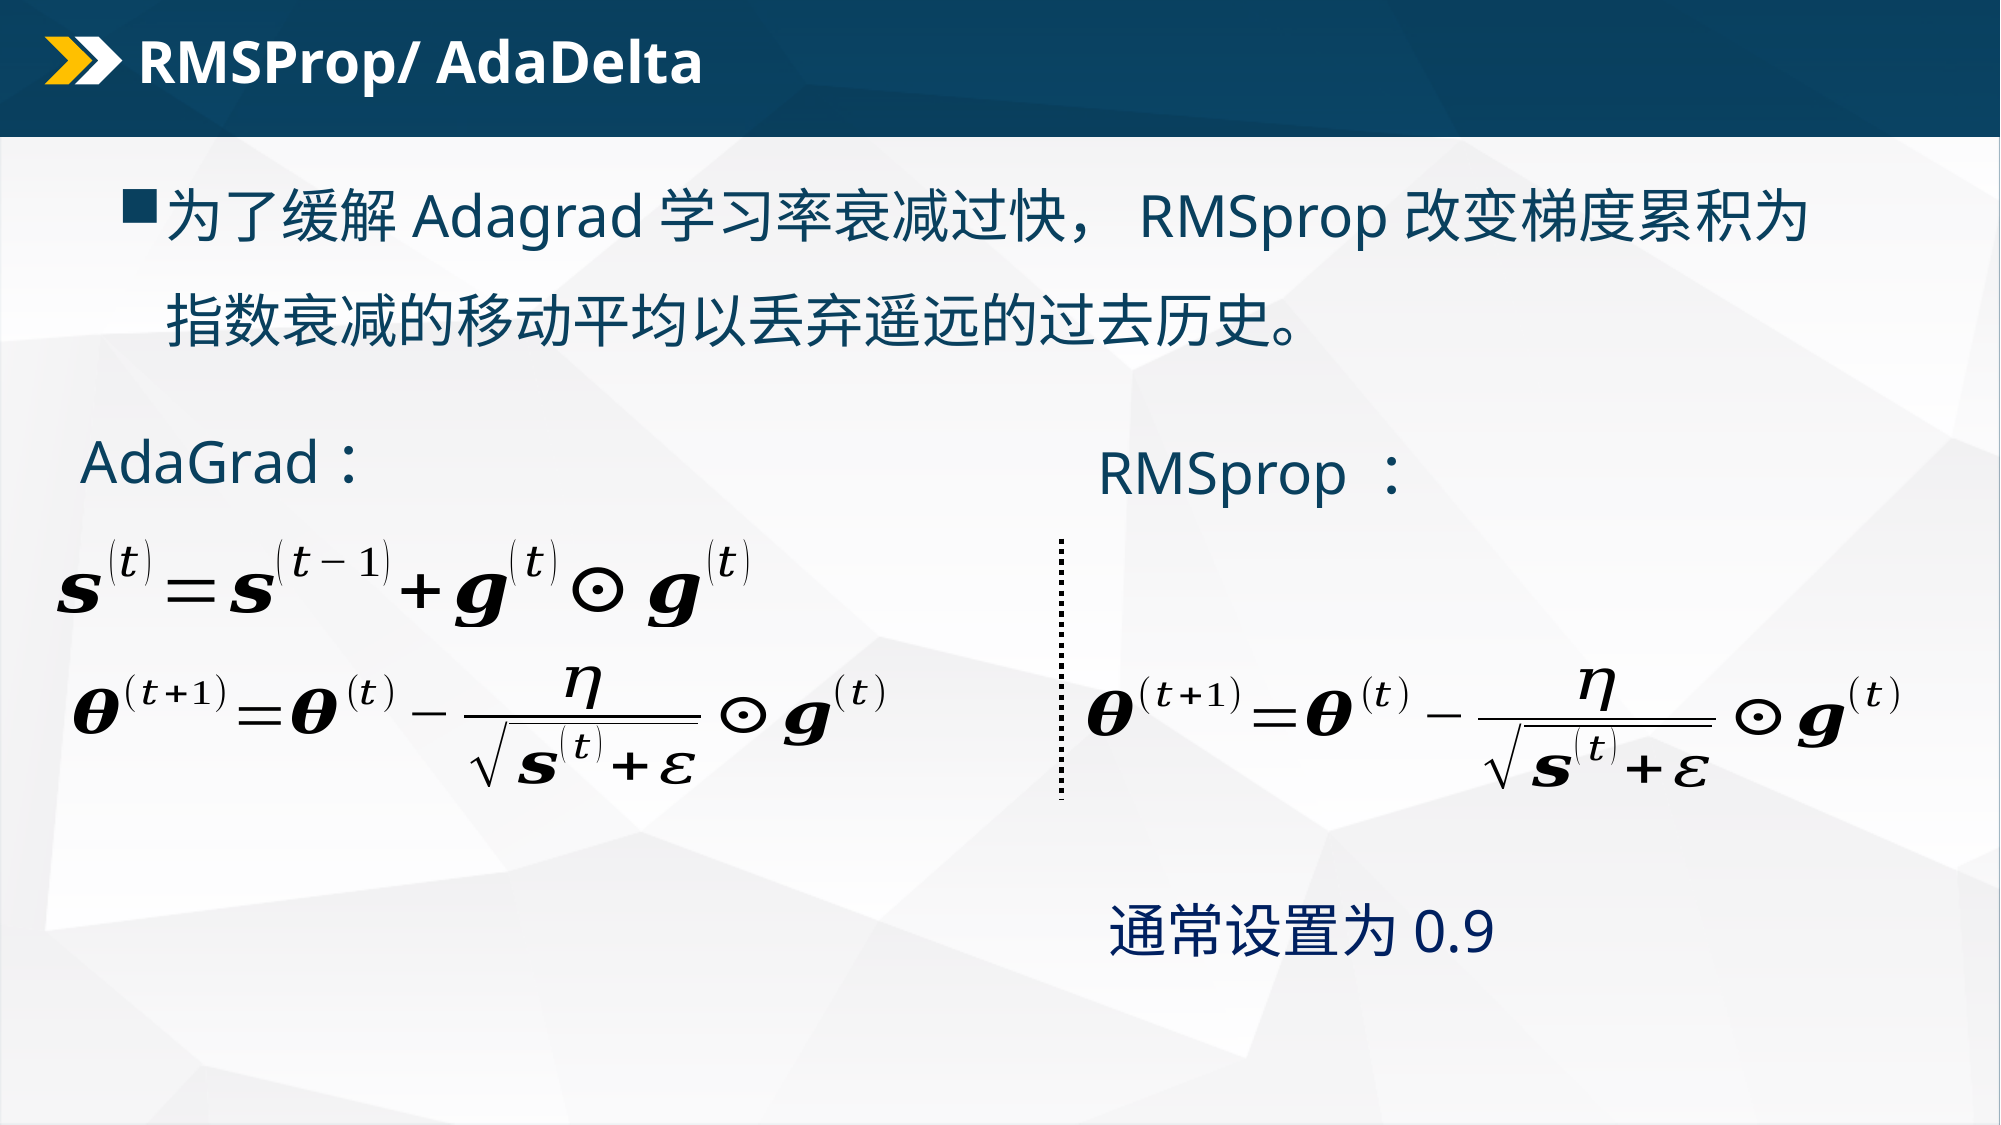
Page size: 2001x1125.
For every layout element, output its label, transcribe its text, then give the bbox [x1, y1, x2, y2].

list 为了缓解Adagrad学习率衰减过快，RMSprop改变梯度累积为指数衰减的移动平均以丢弃遥远的过去历史。 [103, 136, 1868, 1048]
title RMSProp/ AdaDelta [122, 25, 1723, 137]
picture [0, 0, 2000, 1125]
text_box AdaGrad： [66, 417, 408, 503]
text_box RMSprop ： [1082, 429, 1451, 514]
